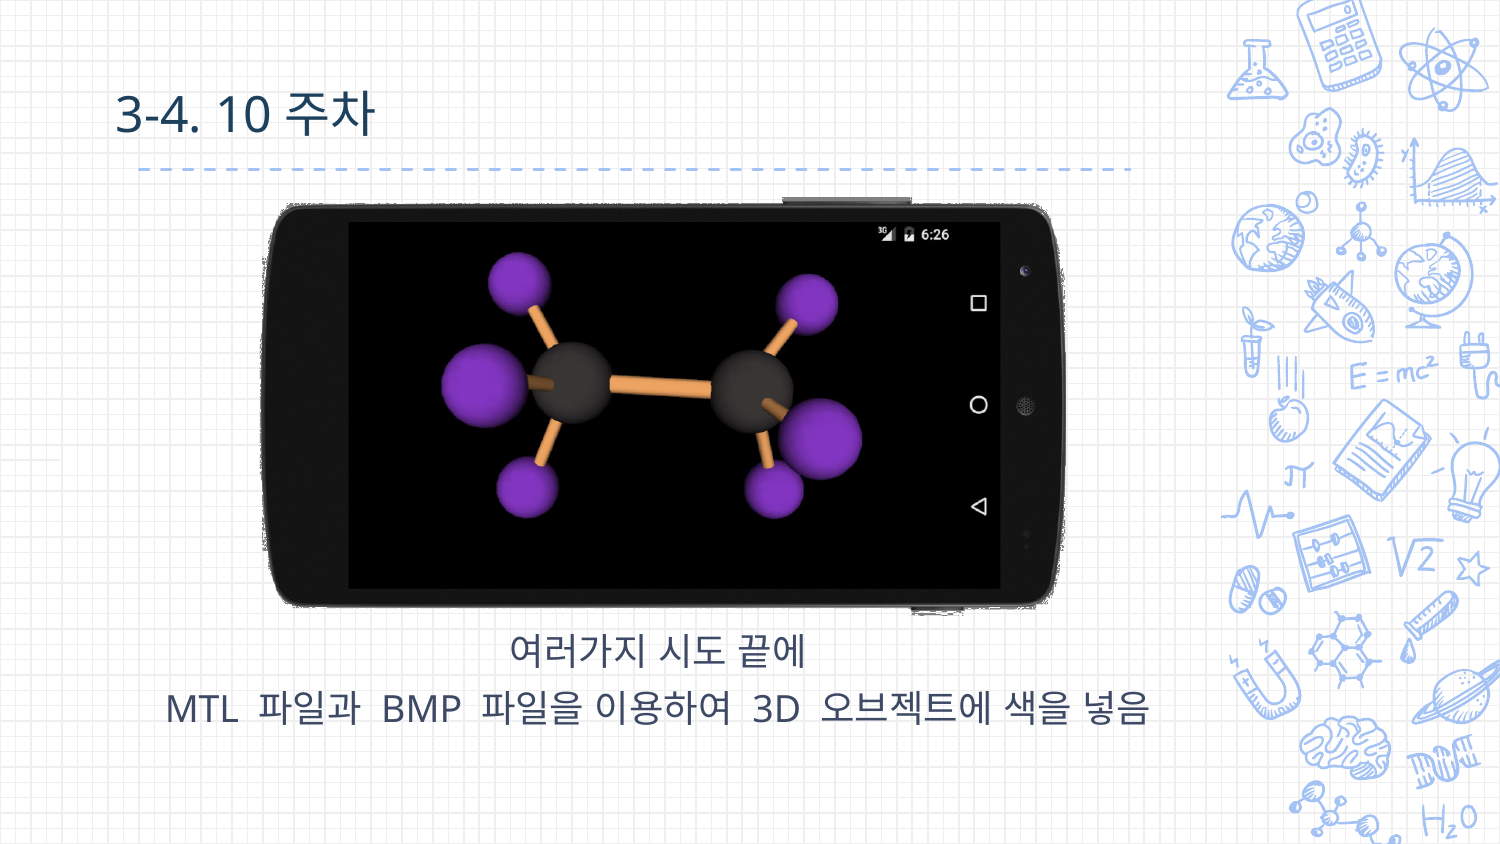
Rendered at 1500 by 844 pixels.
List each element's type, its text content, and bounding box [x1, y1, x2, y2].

text_box 3-4. 10주차 [100, 75, 958, 151]
picture [250, 173, 1066, 639]
text_box 여러가지 시도 끝에 MTL 파일과 BMP 파일을 이용하여 3D 오브젝트에 색을 넣음 [122, 196, 1194, 746]
